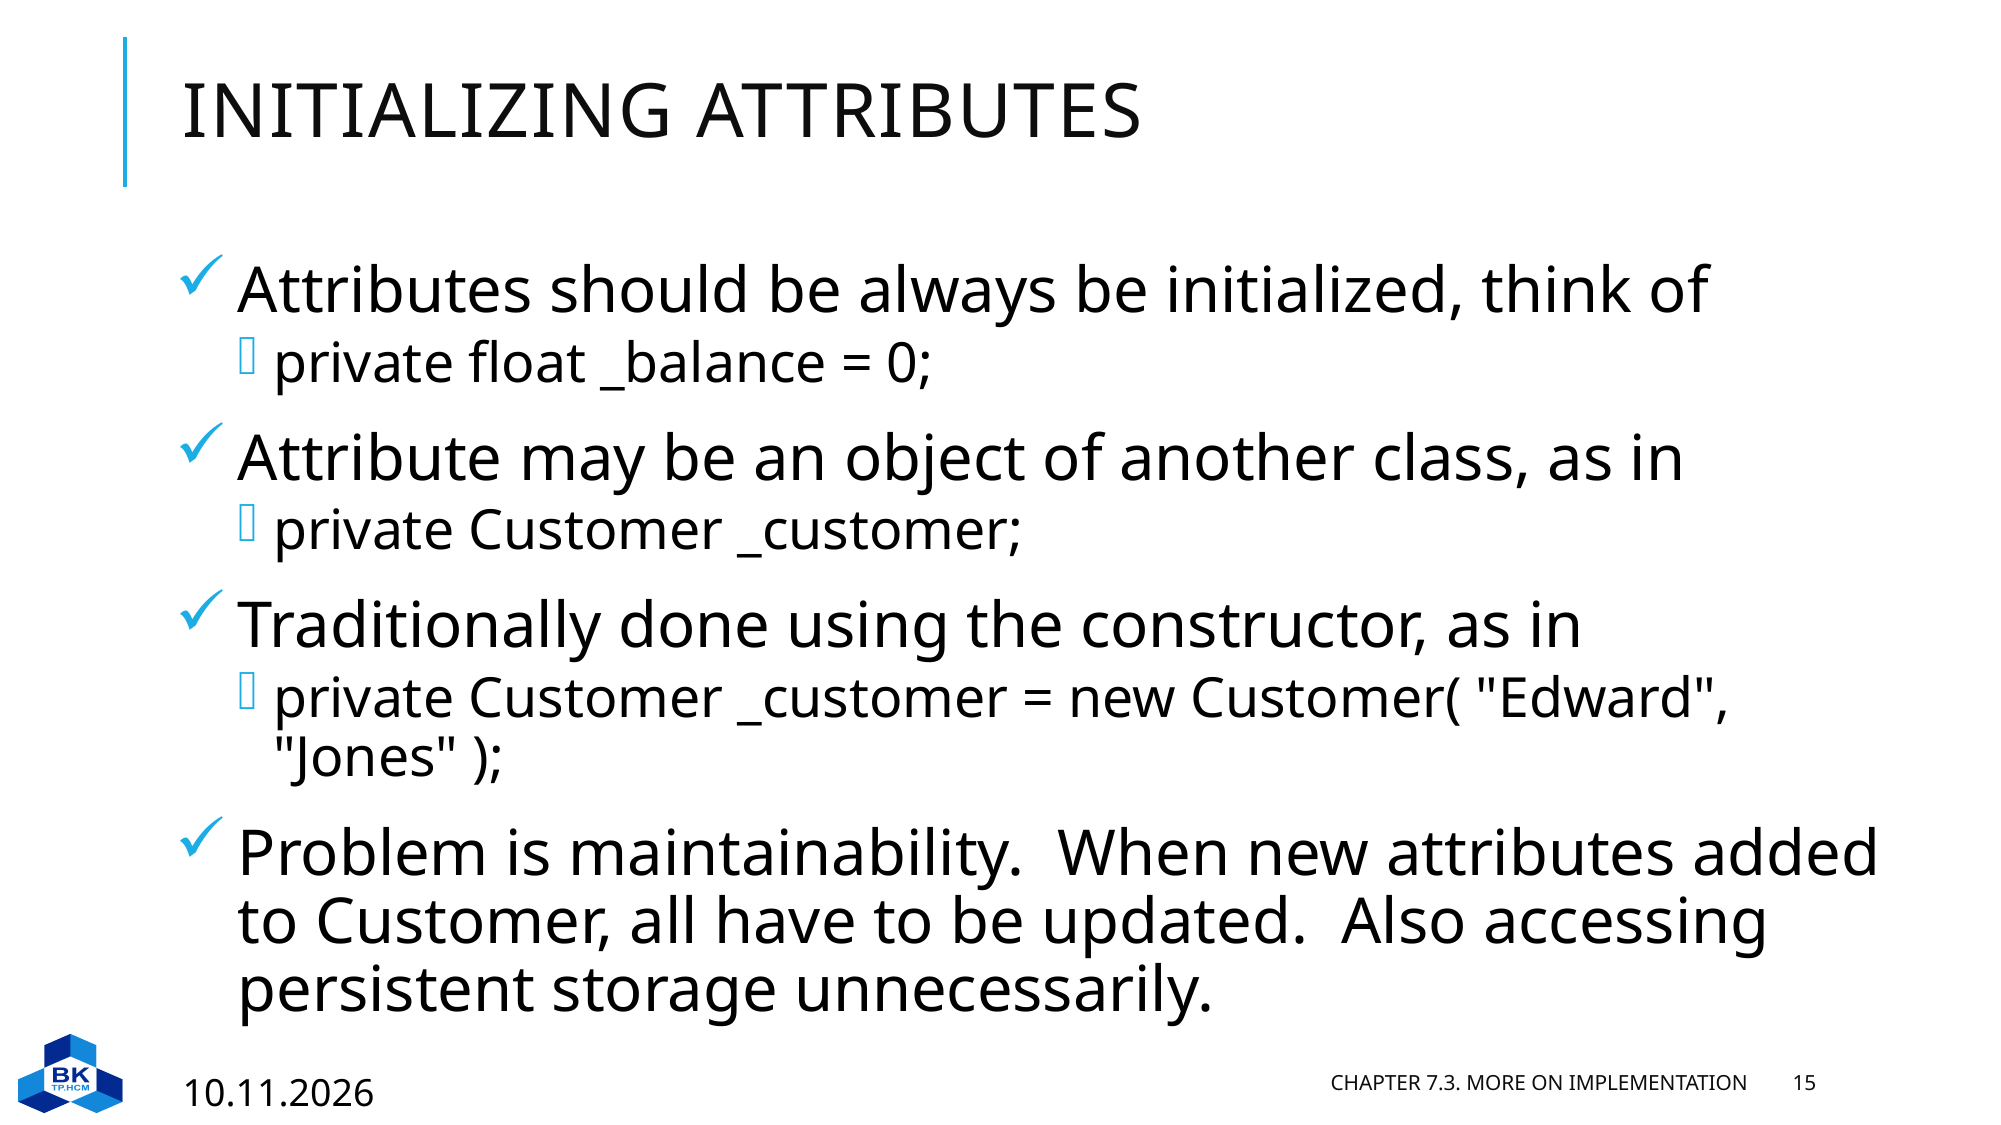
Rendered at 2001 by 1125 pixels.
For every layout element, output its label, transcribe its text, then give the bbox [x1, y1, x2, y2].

list Attributes should be always be initialized, think of private float _balance = 0; Attribute may be an object of another class, as in private Customer _customer; Traditionally done using the constructor, as in private Customer _customer = new Customer( "Edward", "Jones" ); Problem is maintainability. When new attributes added to Customer, all have to be updated. Also accessing persistent storage unnecessarily. [168, 250, 1938, 1035]
title Initializing Attributes [168, 15, 1938, 216]
footer Chapter 7.3. More on Implementation [794, 1061, 1763, 1107]
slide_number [168, 1061, 522, 1107]
picture [0, 1027, 143, 1125]
slide_number 15 [1777, 1061, 1938, 1107]
